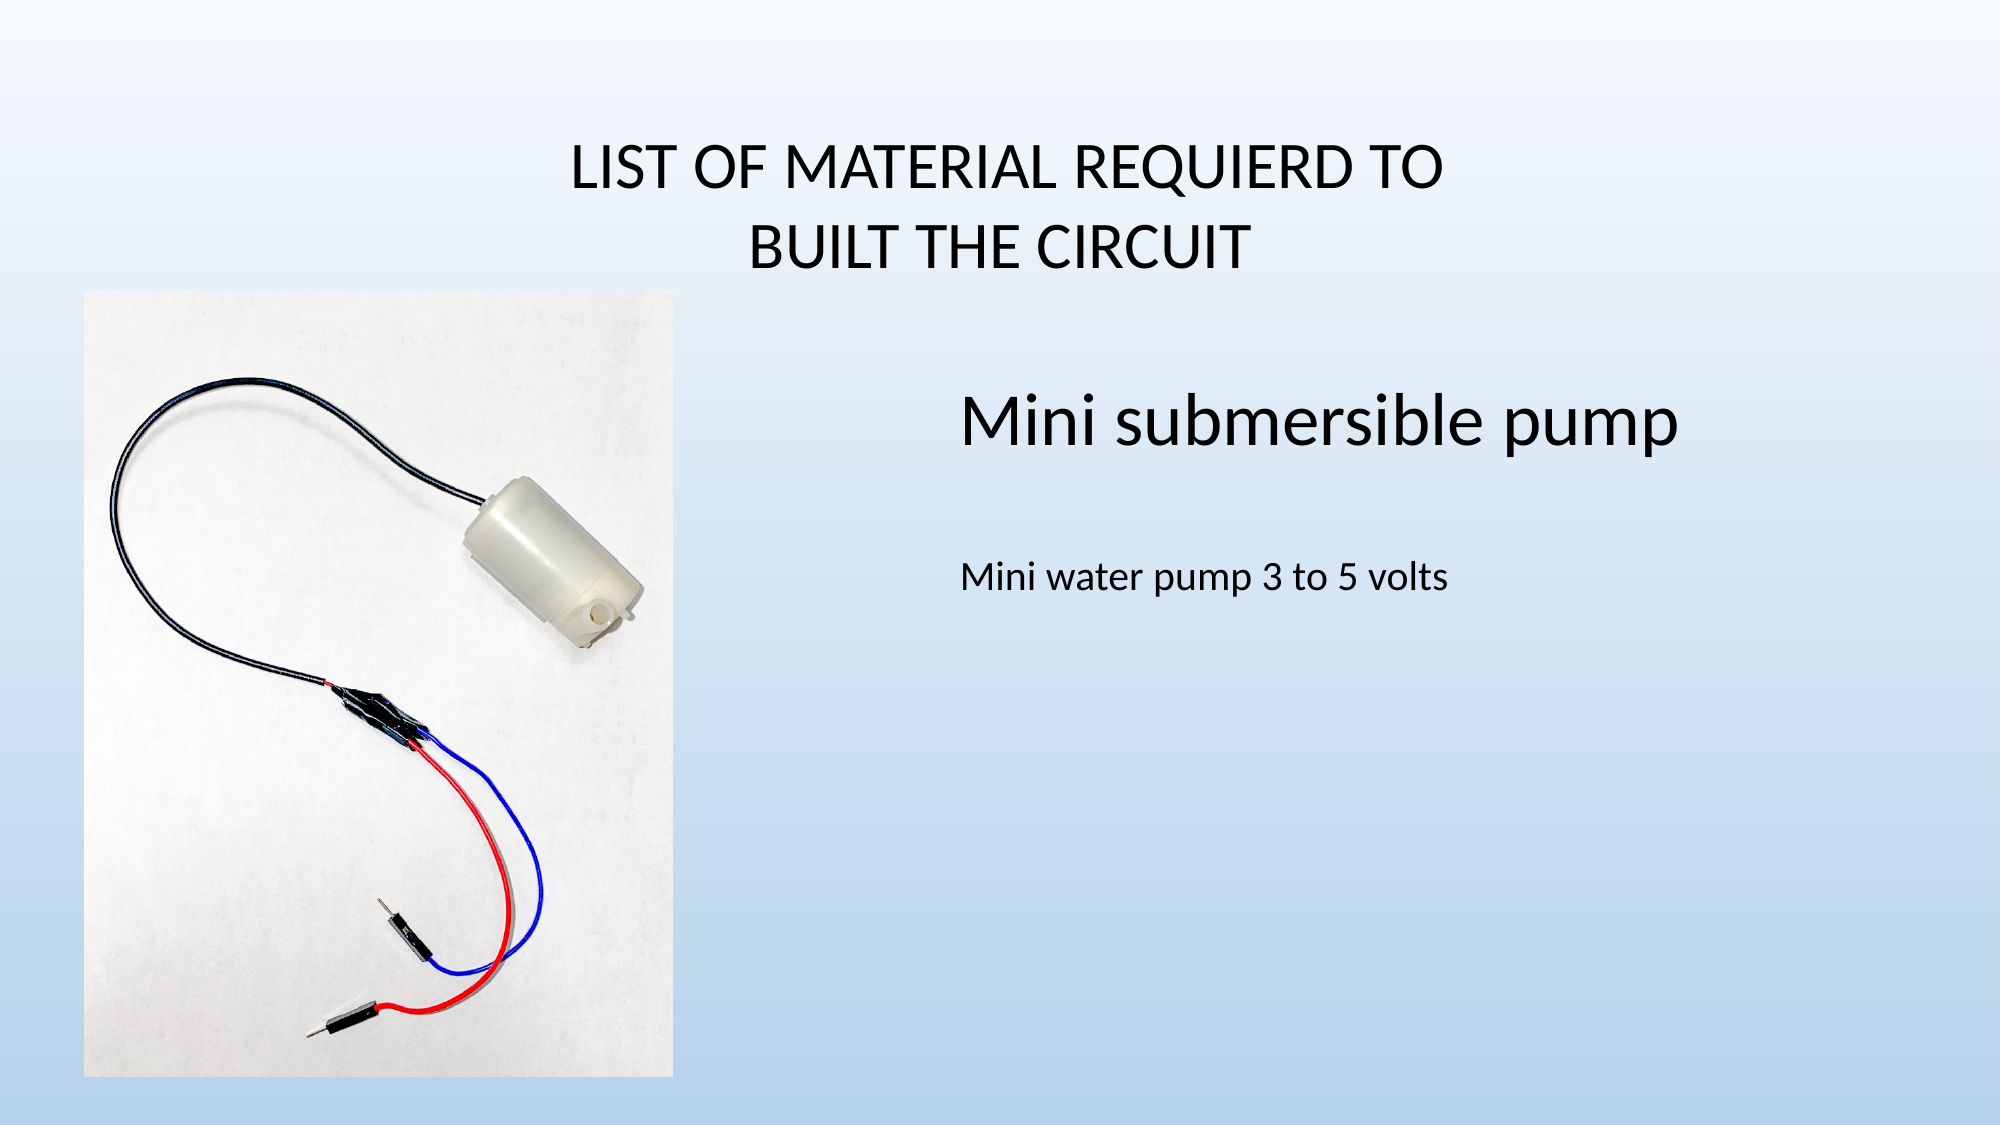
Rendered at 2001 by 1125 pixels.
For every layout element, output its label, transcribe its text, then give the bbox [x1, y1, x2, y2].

text_box LIST OF MATERIAL REQUIERD TO BUILT THE CIRCUIT [519, 114, 1497, 290]
picture [84, 291, 673, 1077]
text_box Mini water pump 3 to 5 volts [945, 541, 1743, 607]
text_box Mini submersible pump [944, 363, 1824, 469]
